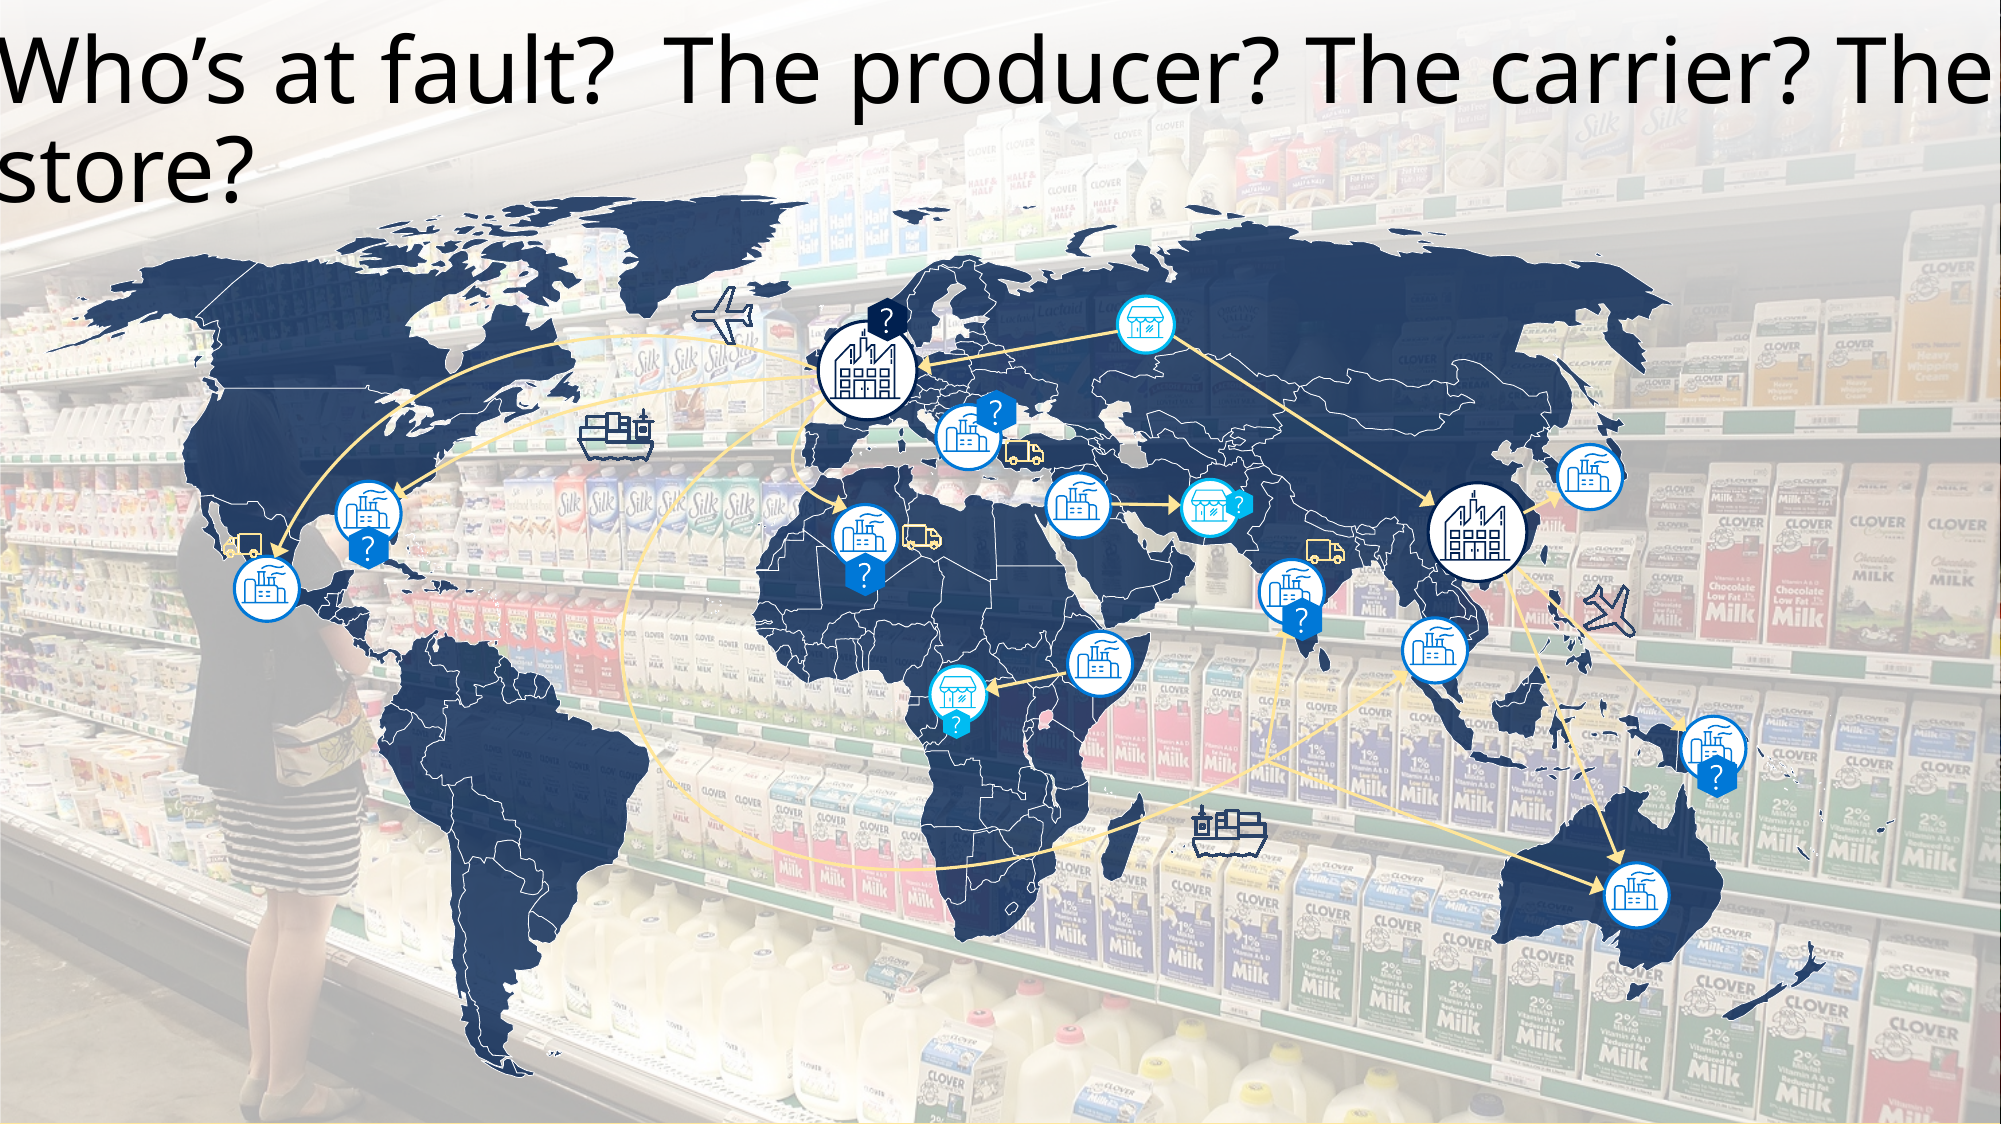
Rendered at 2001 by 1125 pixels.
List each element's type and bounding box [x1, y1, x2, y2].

text_box [1117, 296, 1175, 354]
text_box [943, 708, 971, 739]
text_box [1265, 625, 1288, 760]
text_box [1504, 573, 1621, 865]
text_box [1067, 631, 1133, 697]
text_box [234, 556, 300, 622]
text_box [845, 552, 886, 597]
text_box [1045, 472, 1111, 538]
text_box [976, 389, 1017, 434]
text_box [1523, 493, 1562, 513]
text_box [1402, 617, 1468, 683]
text_box [1282, 597, 1323, 642]
text_box [832, 504, 898, 570]
text_box [818, 321, 917, 420]
picture [0, 0, 2001, 1124]
text_box [1265, 760, 1605, 890]
text_box [1680, 716, 1746, 782]
text_box [1173, 336, 1435, 506]
text_box [1225, 489, 1254, 519]
text_box [929, 665, 987, 723]
text_box [348, 525, 389, 570]
text_box [1604, 862, 1670, 928]
text_box [335, 481, 402, 547]
text_box [935, 404, 1002, 470]
text_box [1428, 482, 1527, 582]
text_box [1181, 479, 1239, 537]
text_box [1557, 444, 1623, 510]
text_box [1259, 559, 1325, 625]
text_box [985, 672, 1067, 690]
text_box [495, 374, 1174, 854]
text_box [917, 331, 1118, 368]
text_box [867, 297, 908, 342]
text_box [1697, 754, 1738, 799]
text_box [1516, 567, 1686, 732]
